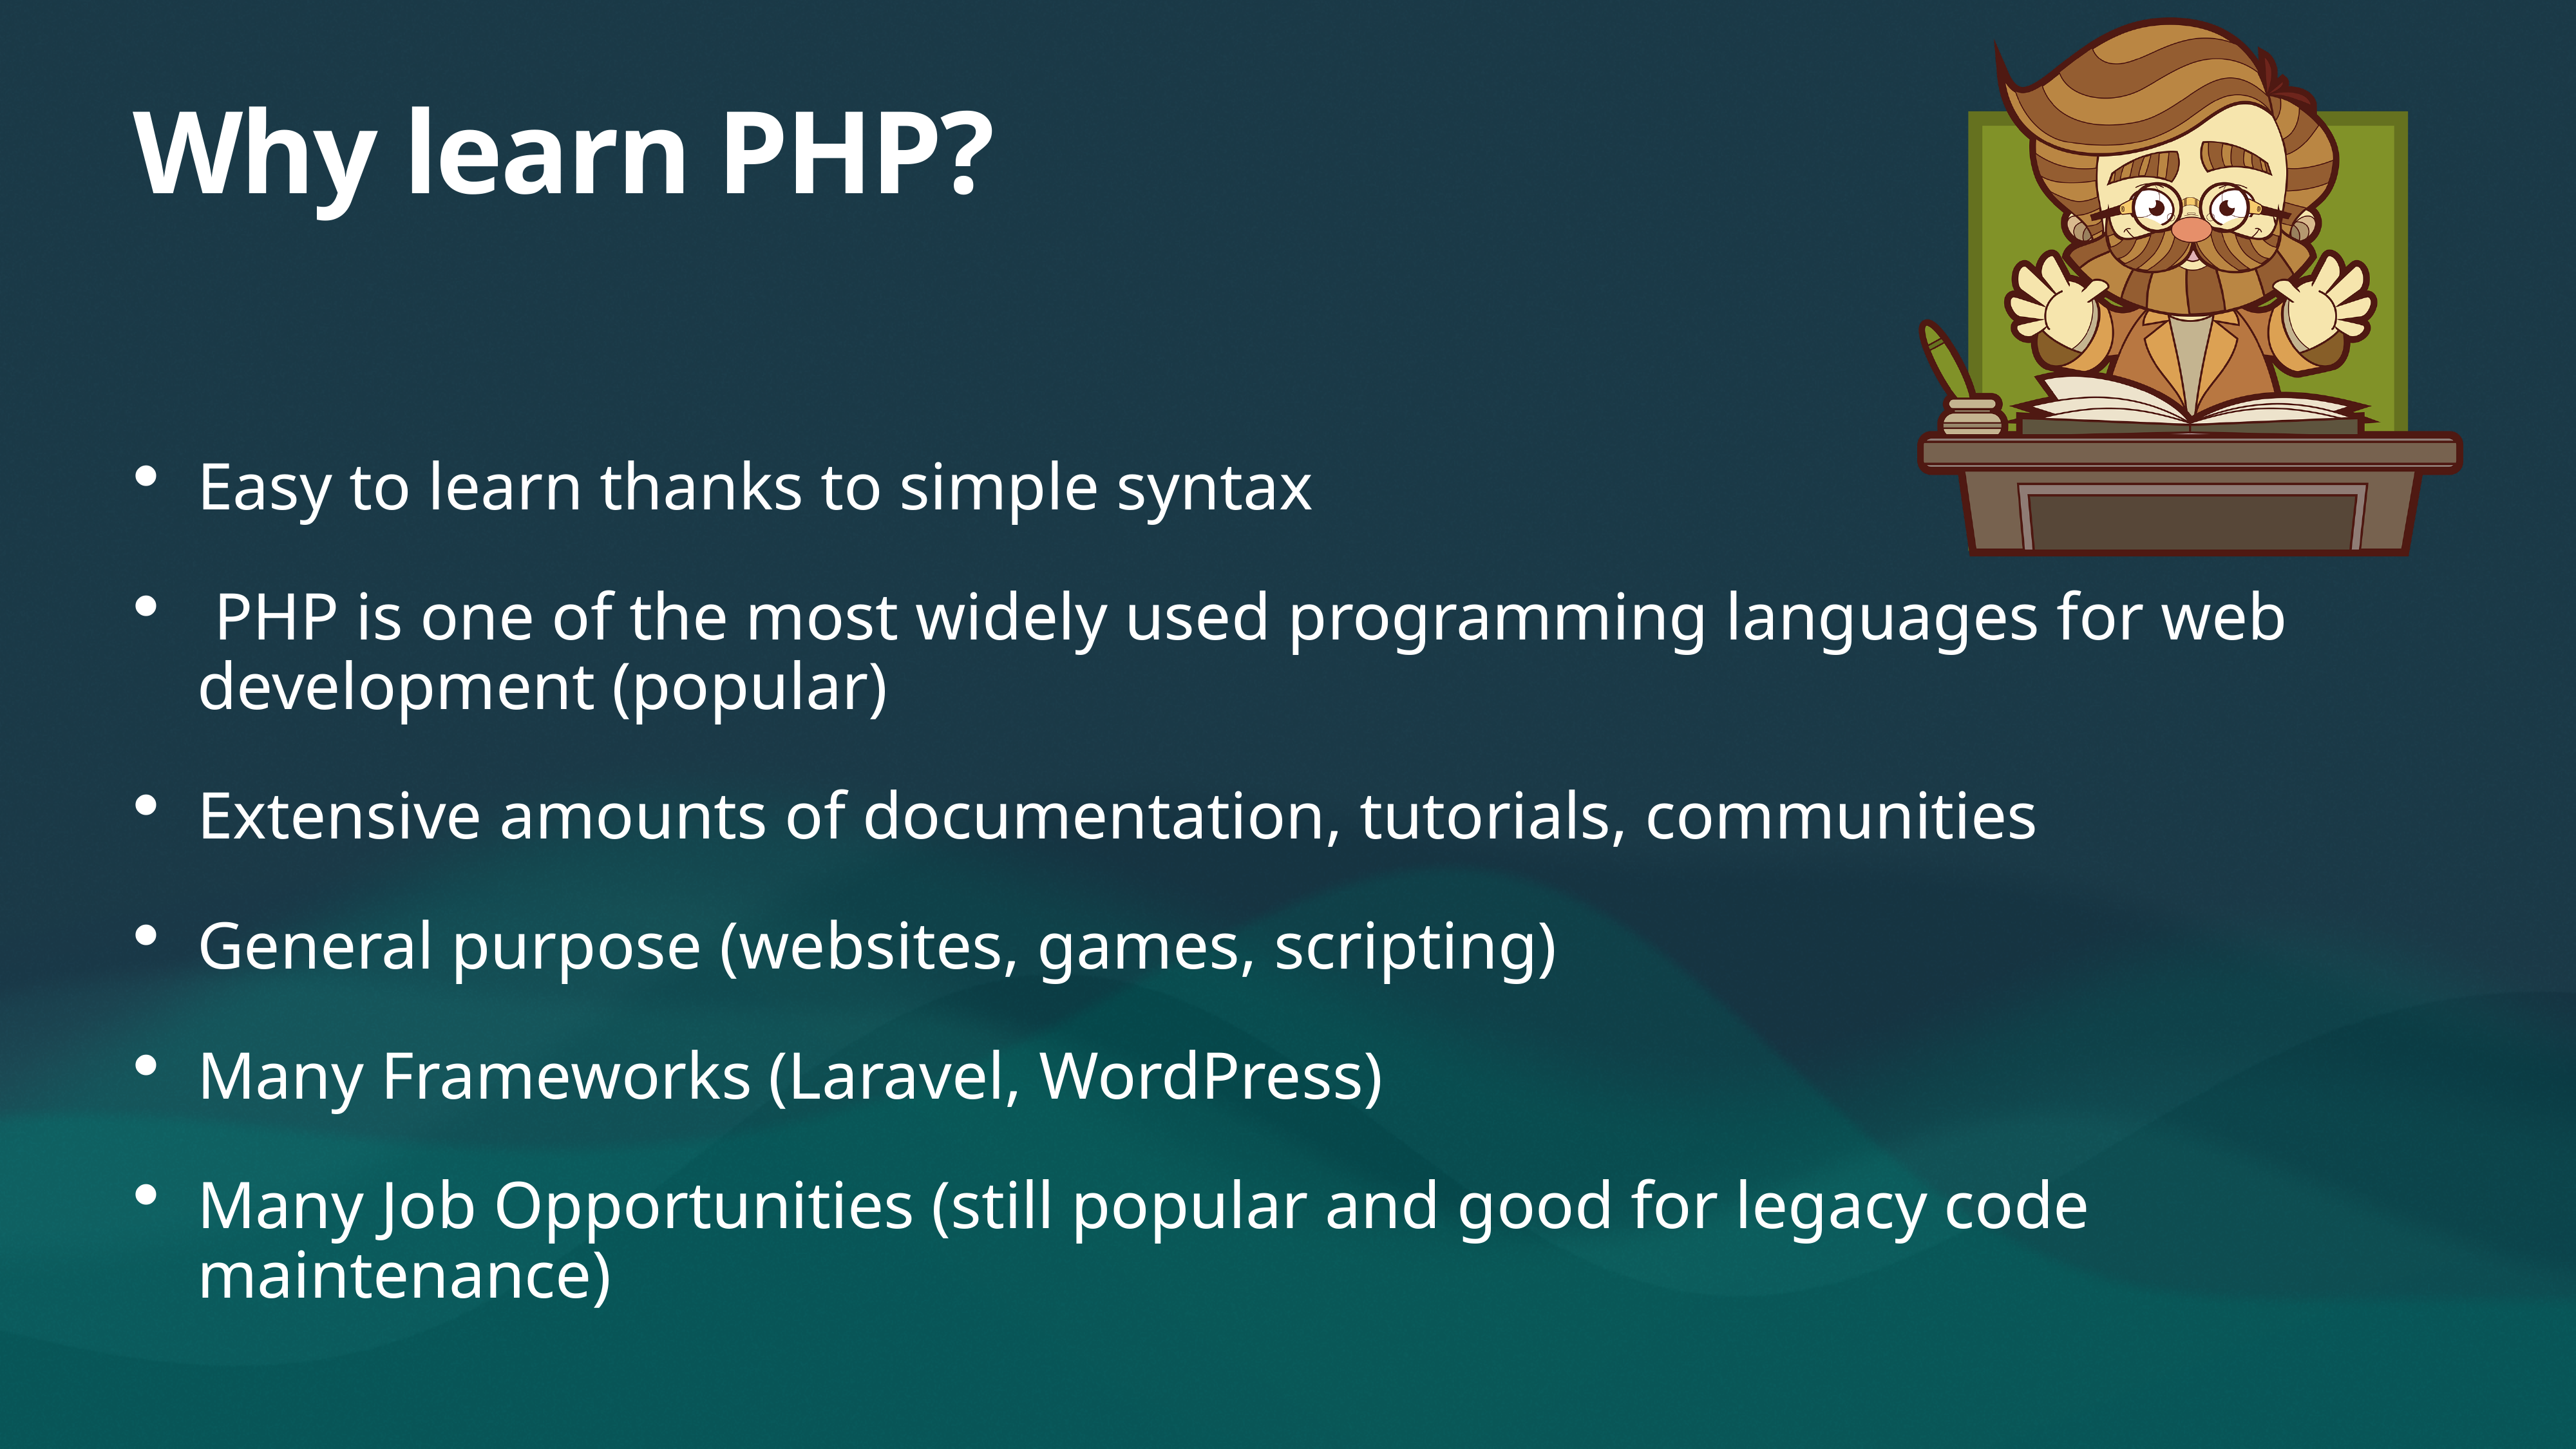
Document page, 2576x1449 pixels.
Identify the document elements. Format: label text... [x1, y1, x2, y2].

list Easy to learn thanks to simple syntax PHP is one of the most widely used programming languages for web development (popular) Extensive amounts of documentation, tutorials, communities General purpose (websites, games, scripting) Many Frameworks (Laravel, WordPress) Many Job Opportunities (still popular and good for legacy code maintenance) [127, 448, 2449, 1321]
title Why learn PHP? [127, 100, 1917, 252]
picture [0, 0, 2576, 1449]
